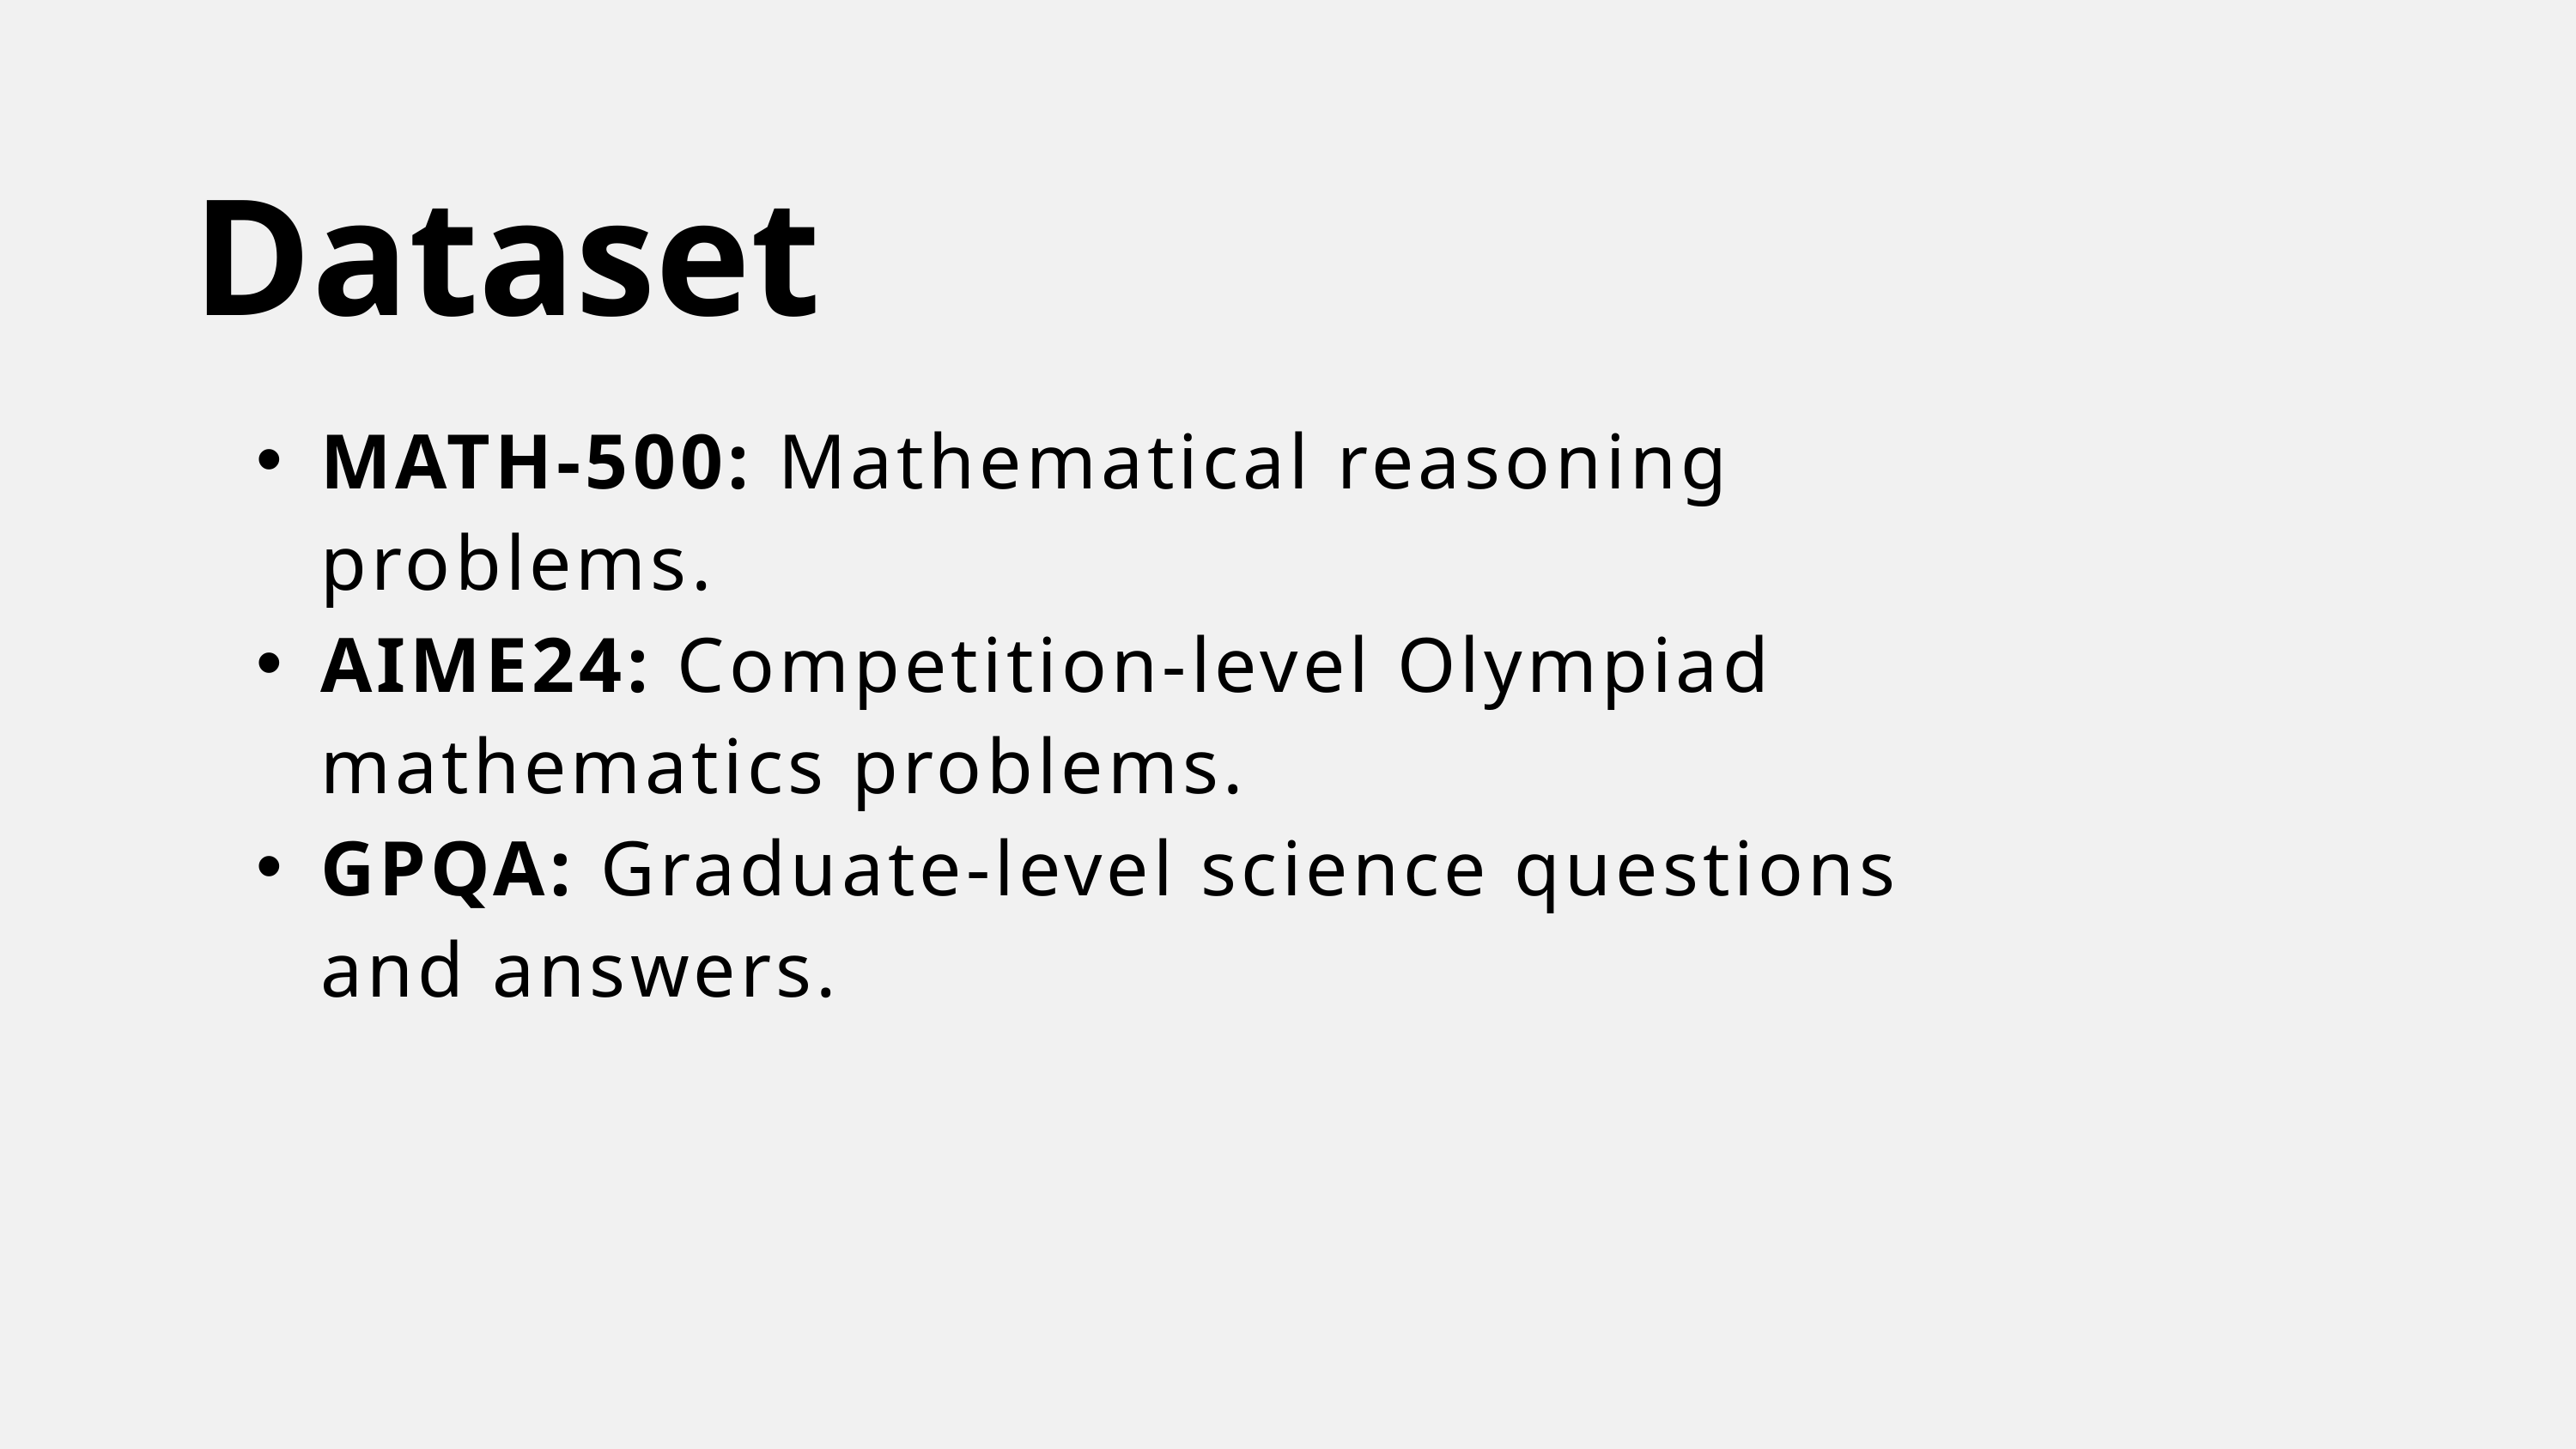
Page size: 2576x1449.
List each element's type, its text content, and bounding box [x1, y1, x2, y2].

text_box Dataset [192, 191, 1298, 349]
text_box MATH-500: Mathematical reasoning problems. AIME24: Competition-level Olympiad mathematics problems. GPQA: Graduate-level science questions and answers. [192, 402, 2003, 1114]
